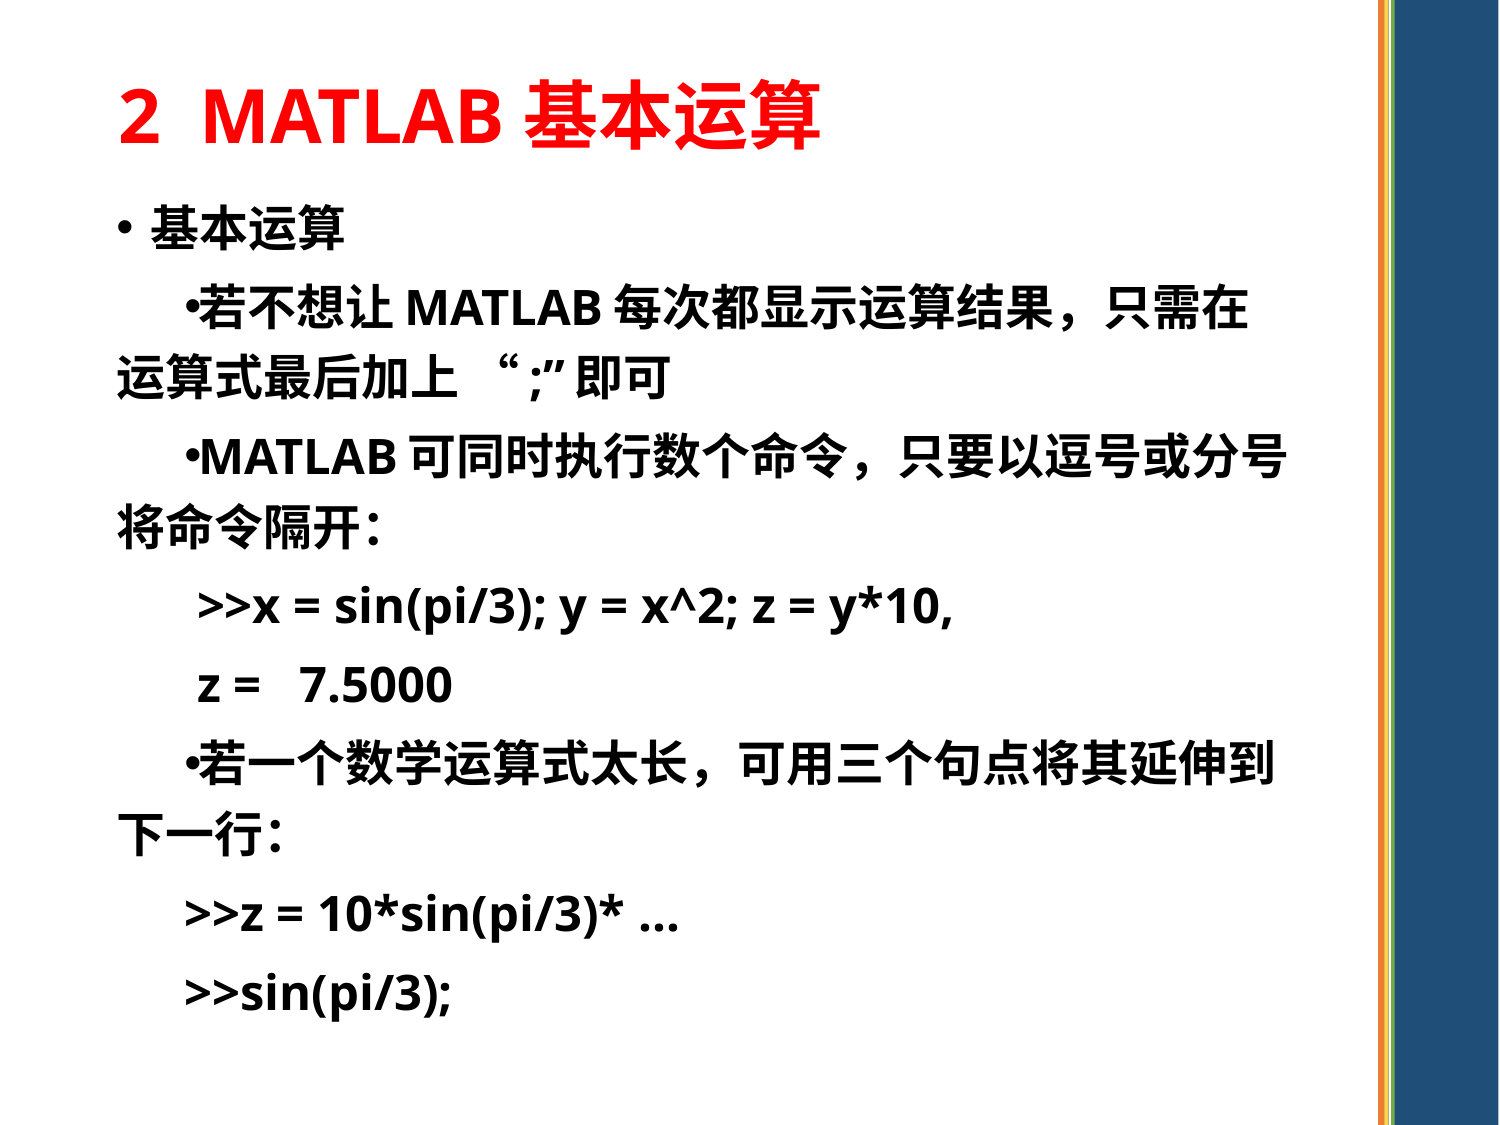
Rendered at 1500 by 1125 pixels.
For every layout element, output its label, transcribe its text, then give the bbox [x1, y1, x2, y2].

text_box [1378, 0, 1499, 1125]
title 2 MATLAB基本运算 [103, 59, 1062, 178]
list 基本运算 若不想让MATLAB每次都显示运算结果，只需在运算式最后加上 “;”即可 MATLAB可同时执行数个命令，只要以逗号或分号将命令隔开： >>x = sin(pi/3); y = x^2; z = y*10, z = 7.5000 若一个数学运算式太长，可用三个句点将其延伸到下一行： >>z = 10*sin(pi/3)* ... >>sin(pi/3); [101, 178, 1313, 1036]
